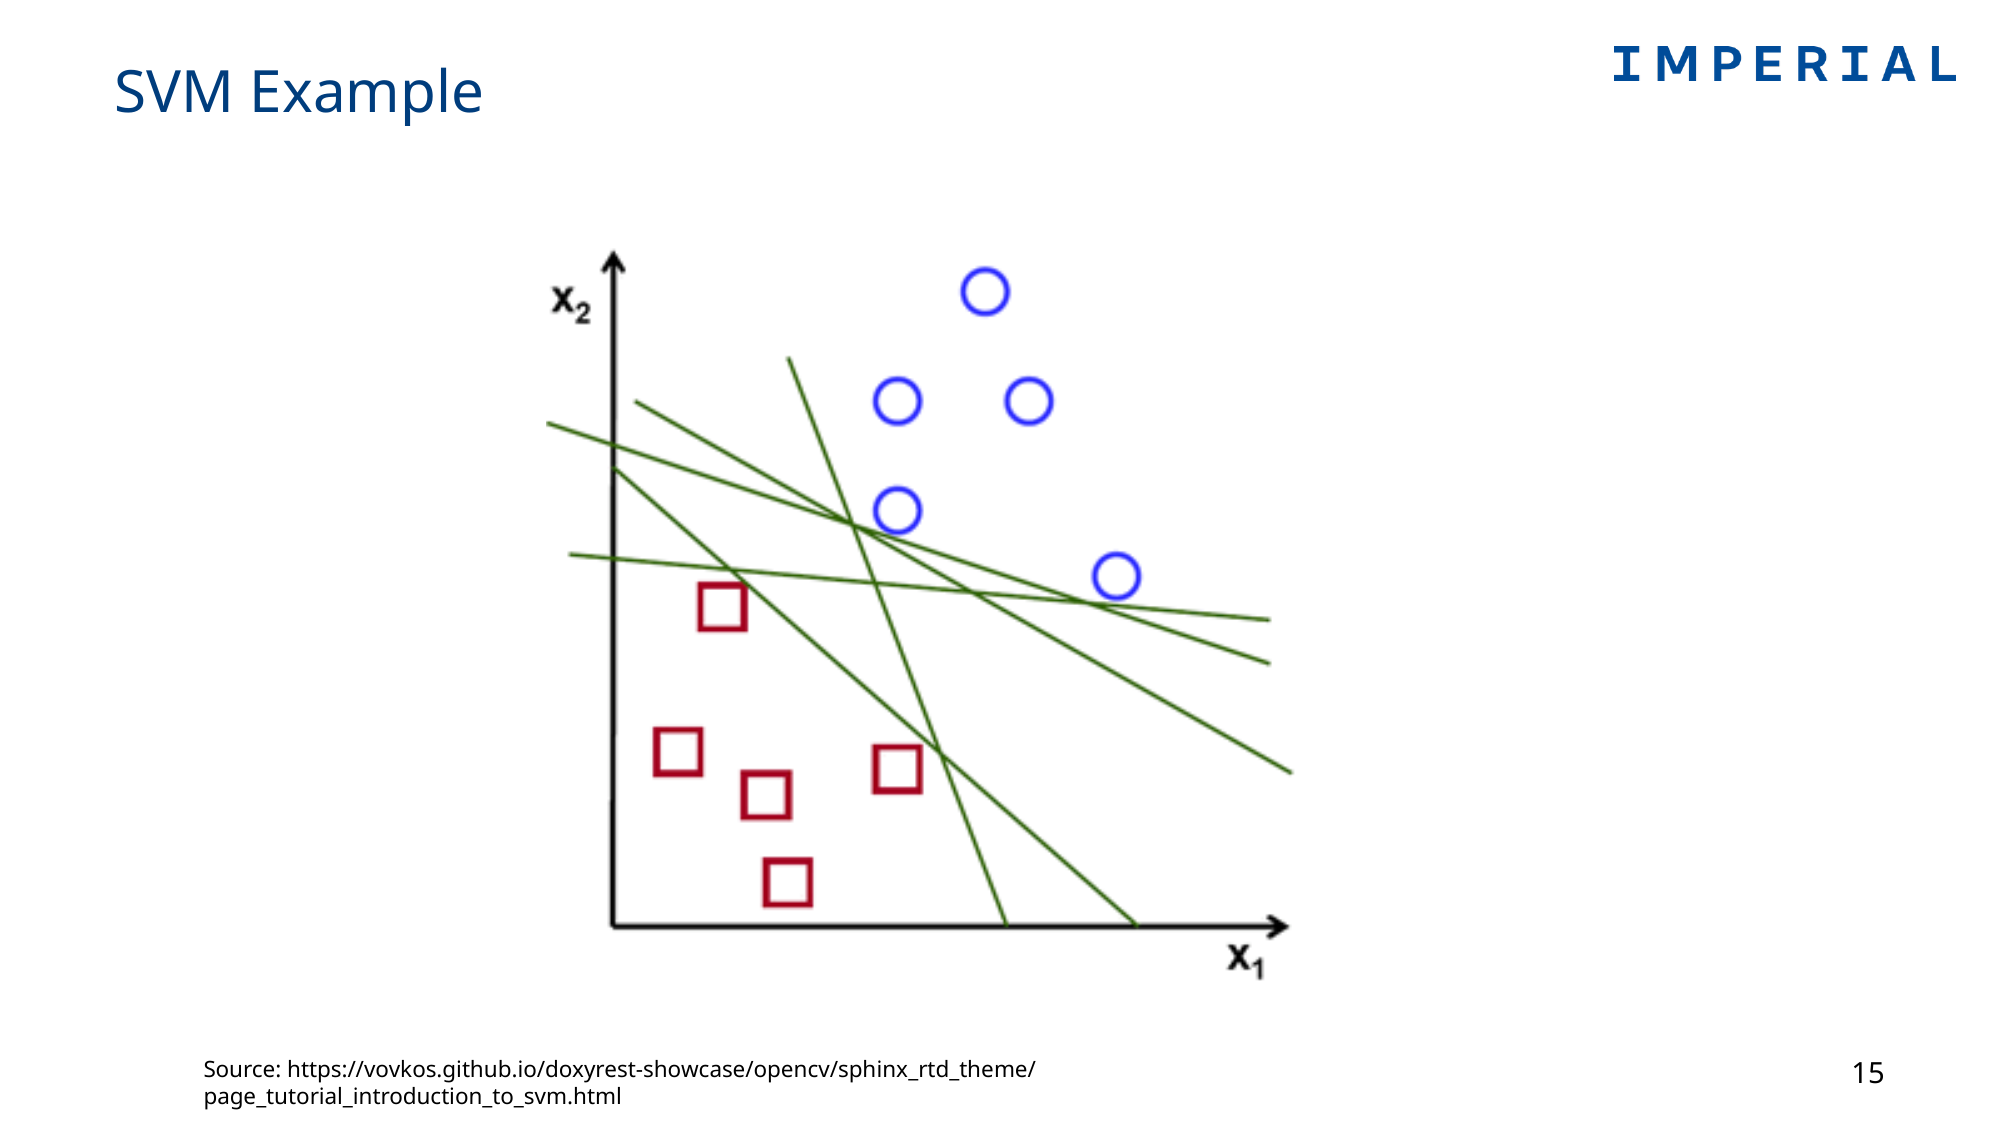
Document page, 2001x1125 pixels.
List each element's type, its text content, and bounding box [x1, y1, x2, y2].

title SVM Example [99, 0, 1900, 184]
text_box Source: https://vovkos.github.io/doxyrest-showcase/opencv/sphinx_rtd_theme/page_tutorial_introduction_to_svm.html [188, 1048, 1390, 1117]
slide_number 15 [1433, 1046, 1901, 1103]
picture [546, 247, 1297, 983]
picture [1900, 46, 1956, 81]
